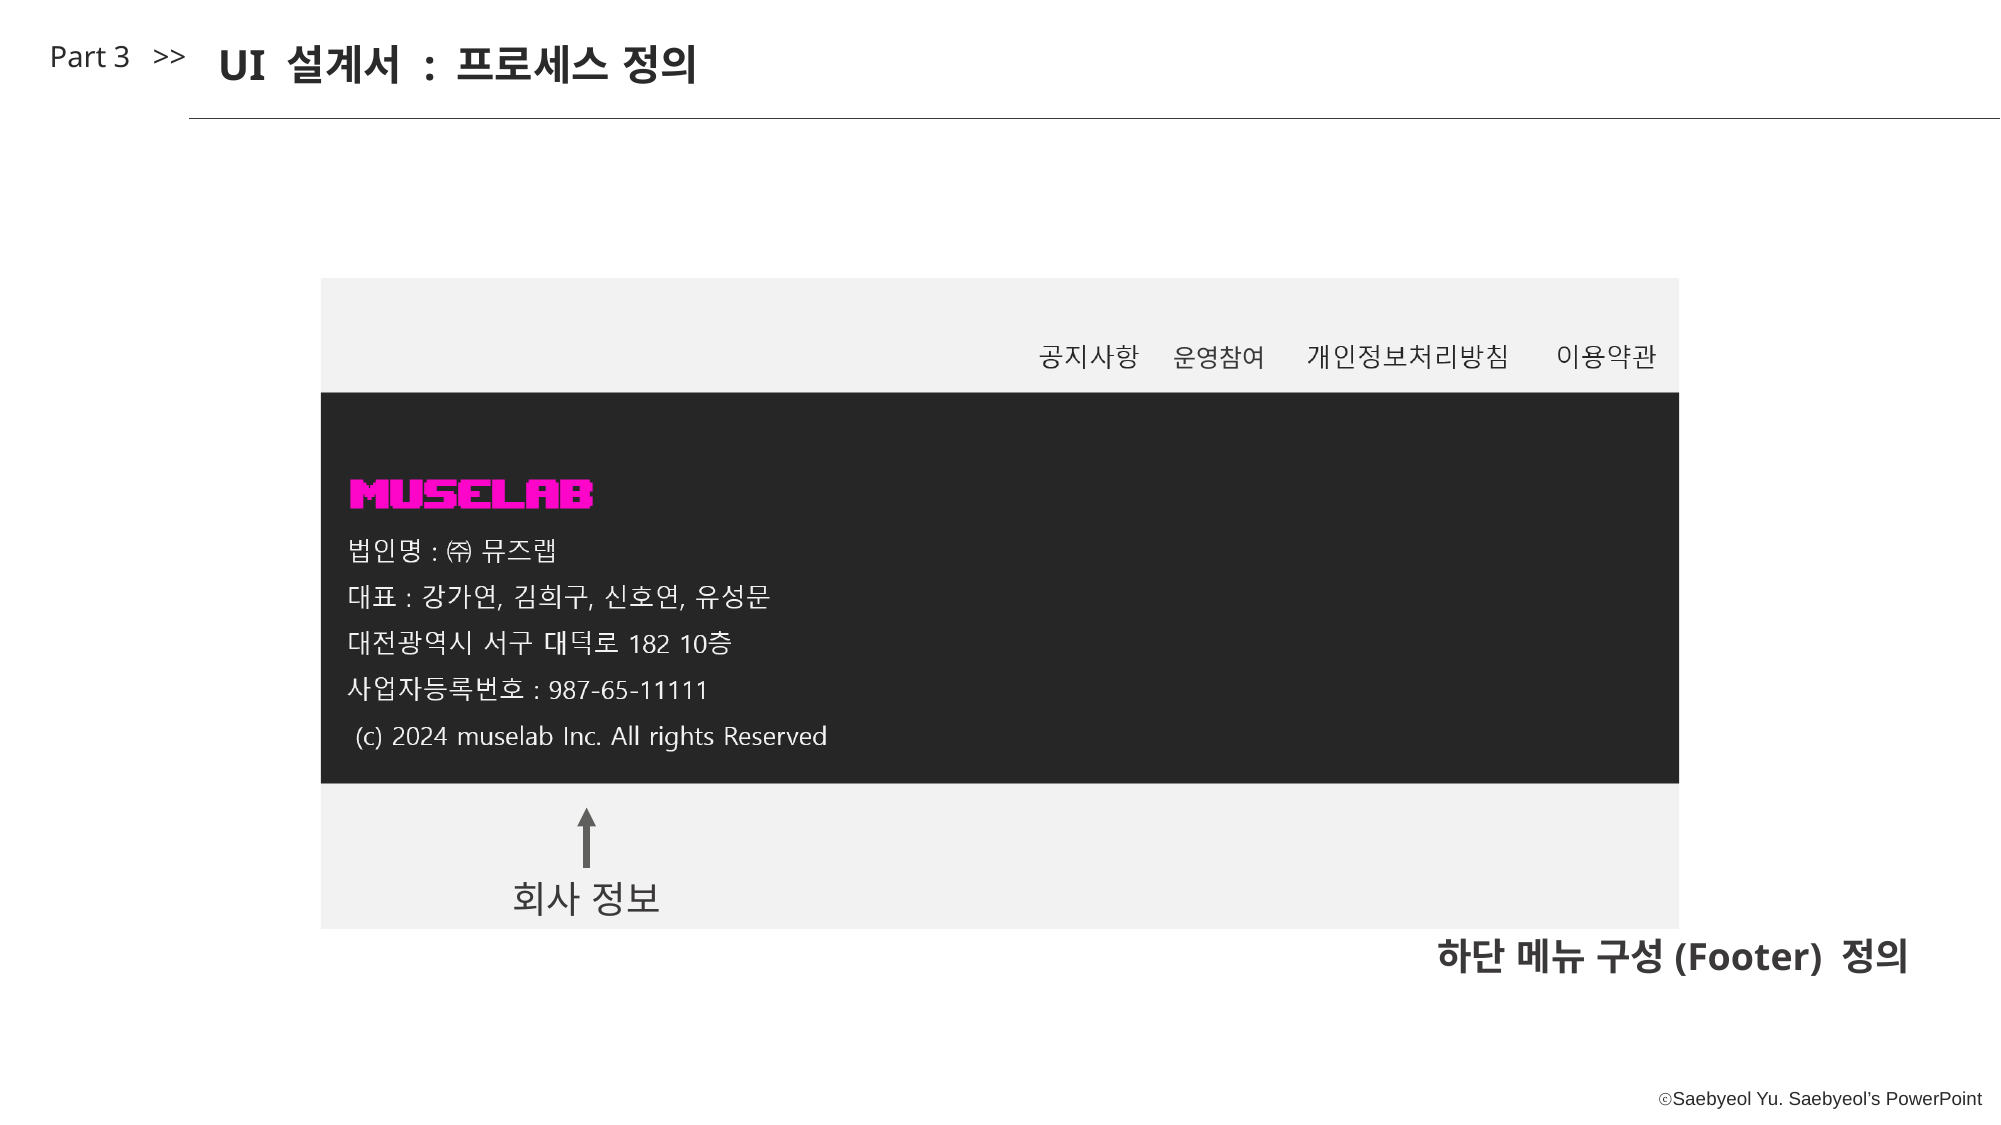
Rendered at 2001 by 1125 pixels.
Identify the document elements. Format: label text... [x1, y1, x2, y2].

text_box Part 3 >> [34, 30, 202, 81]
text_box UI 설계서 : 프로세스 정의 [203, 31, 714, 97]
picture [320, 278, 1680, 929]
text_box 하단 메뉴 구성(Footer) 정의 [1409, 925, 1949, 986]
